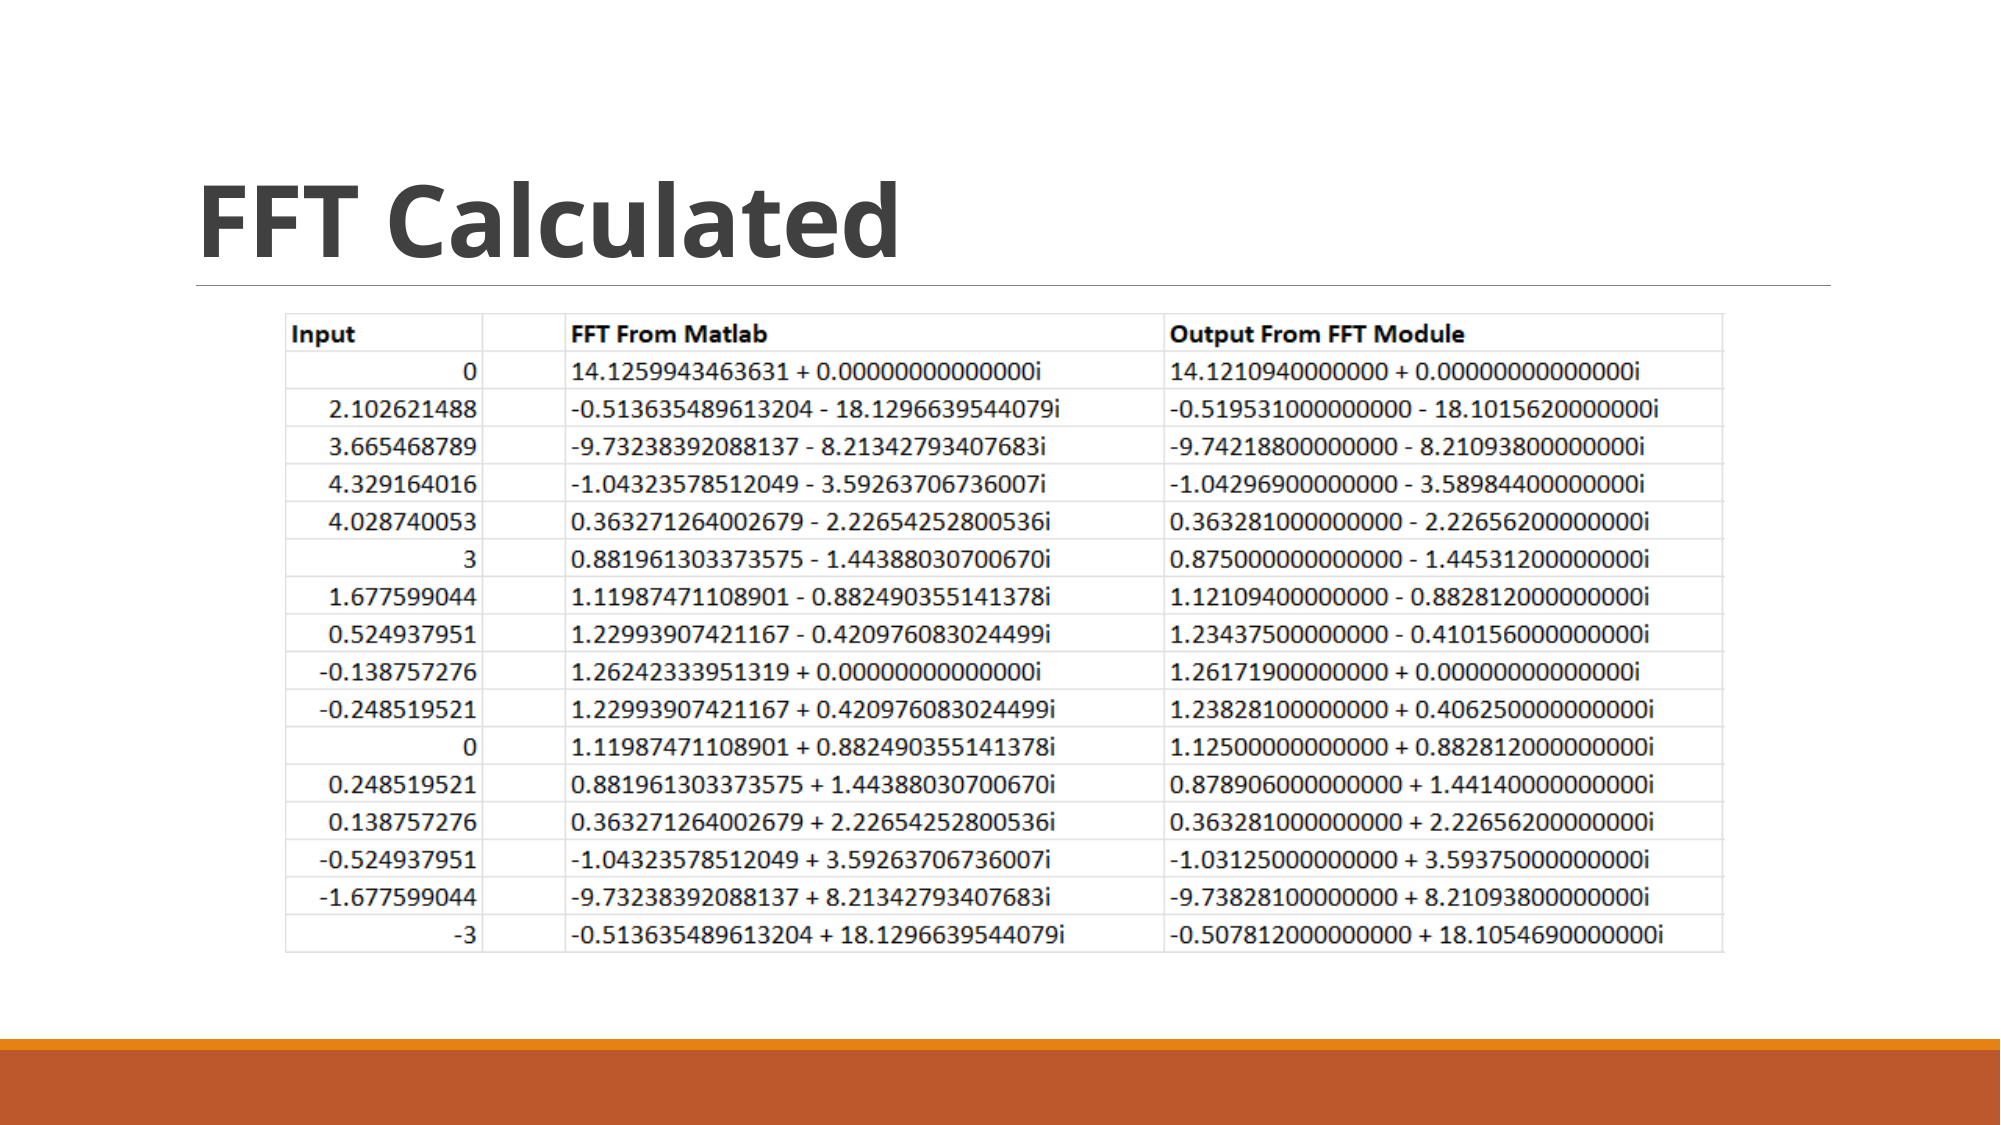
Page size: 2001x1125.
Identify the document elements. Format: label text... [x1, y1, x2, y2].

title FFT Calculated [180, 47, 1830, 285]
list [284, 312, 1726, 953]
